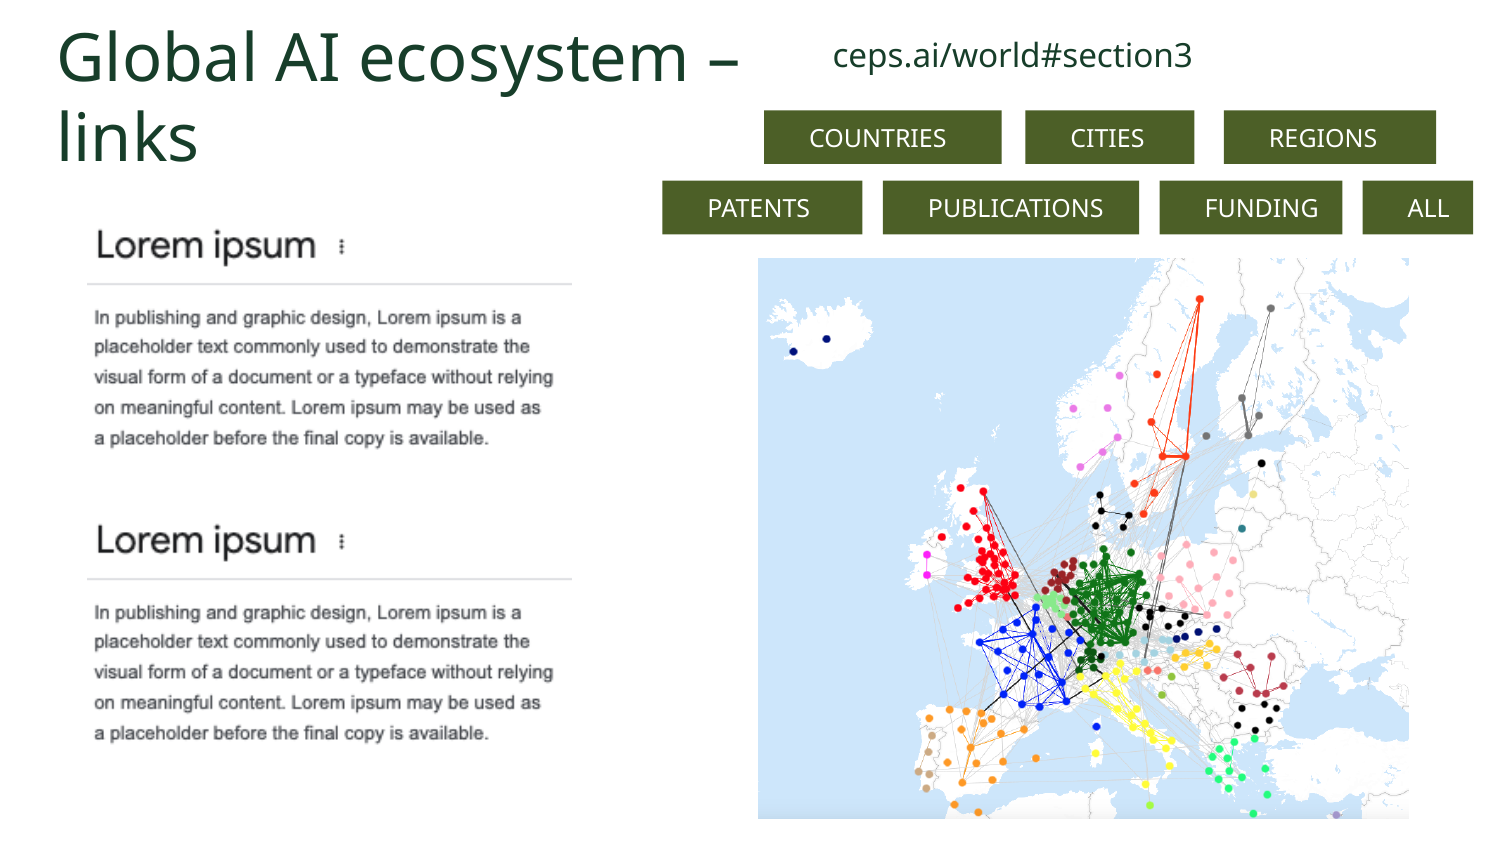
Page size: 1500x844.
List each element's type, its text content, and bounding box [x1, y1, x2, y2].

text_box PUBLICATIONS [882, 180, 1140, 235]
text_box PATENTS [662, 180, 863, 235]
text_box ALL [1362, 180, 1474, 235]
picture [87, 214, 572, 455]
text_box ceps.ai/world#section3 [787, 7, 1488, 101]
text_box COUNTRIES [764, 110, 1002, 164]
picture [87, 509, 572, 750]
text_box Global AI ecosystem – links [11, 9, 813, 181]
text_box CITIES [1025, 110, 1195, 164]
picture [757, 258, 1409, 820]
text_box FUNDING [1159, 180, 1343, 235]
text_box REGIONS [1223, 110, 1437, 164]
